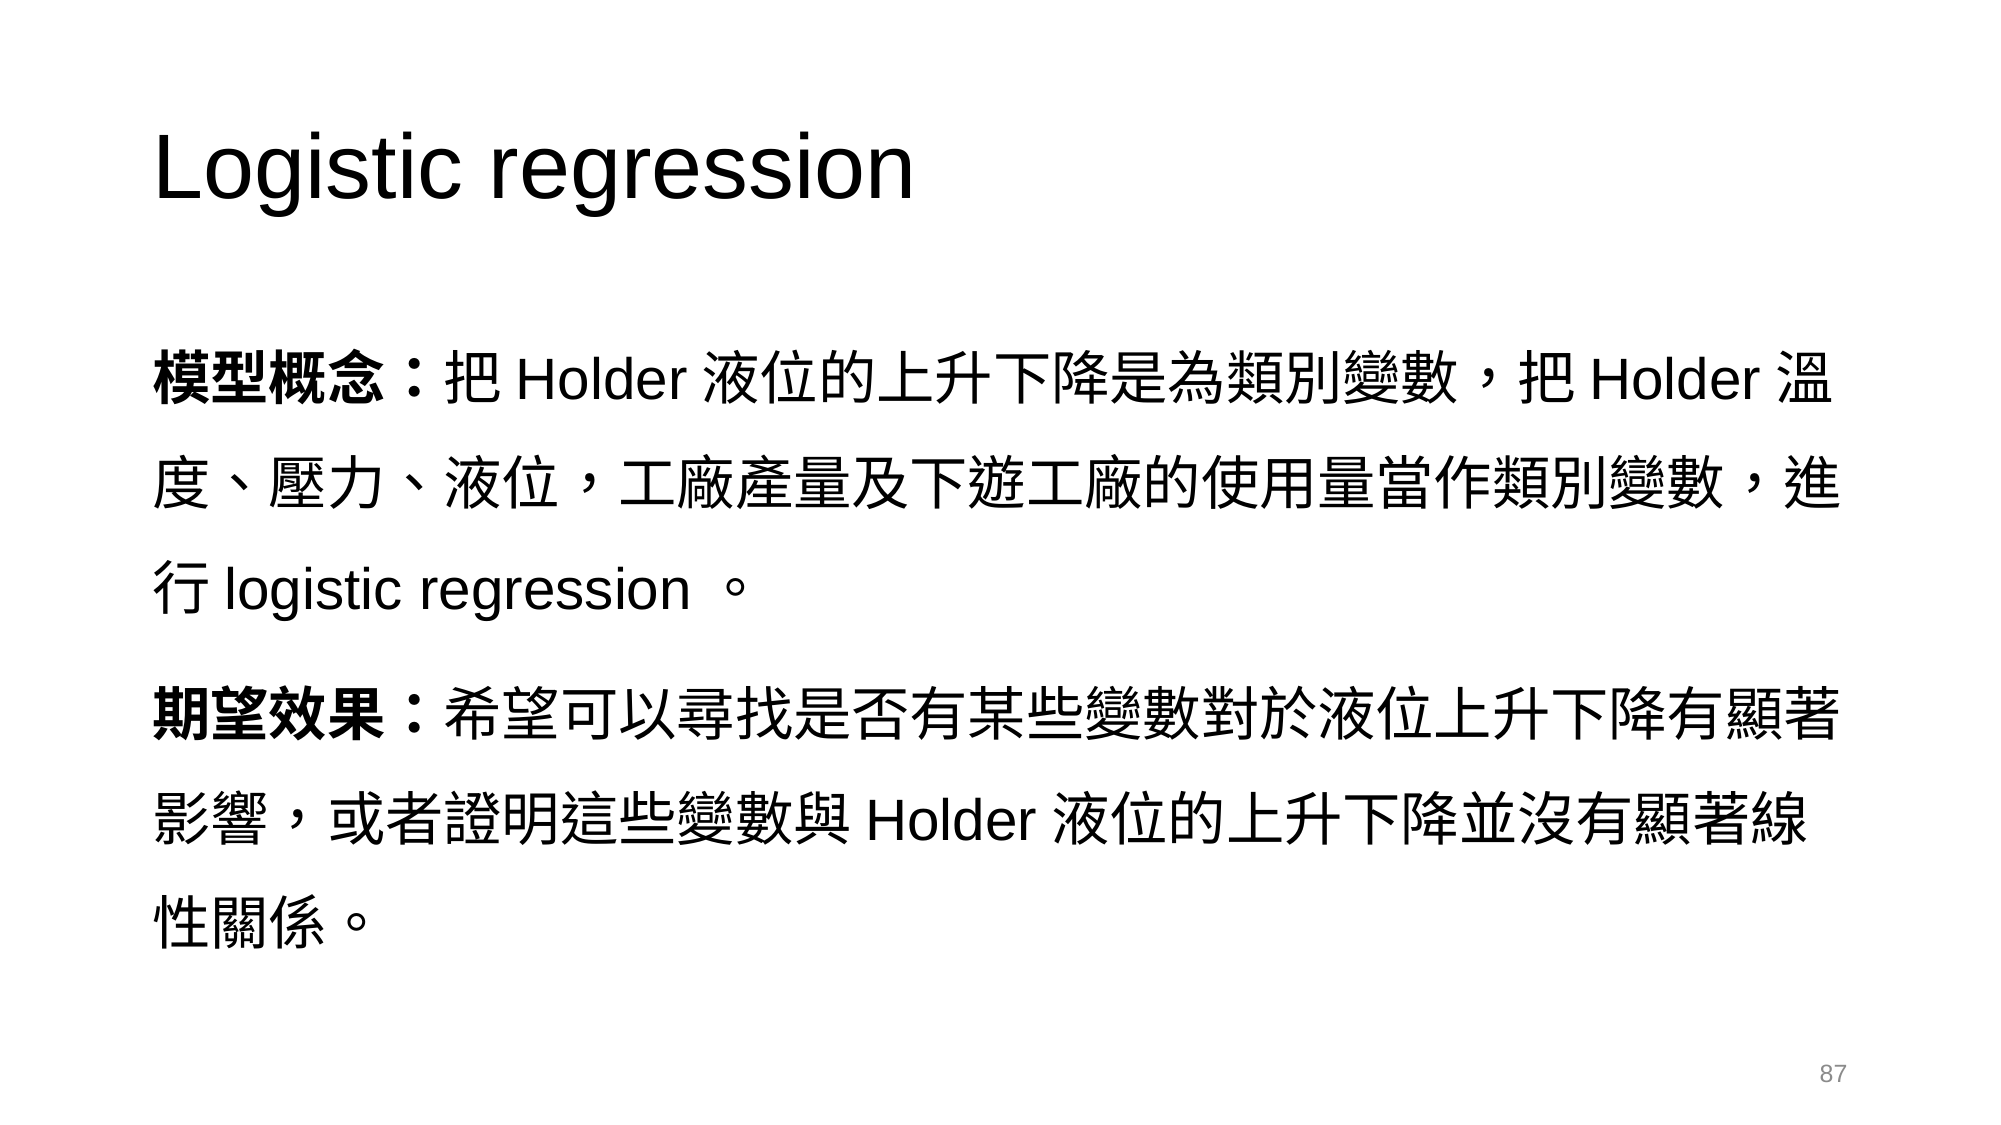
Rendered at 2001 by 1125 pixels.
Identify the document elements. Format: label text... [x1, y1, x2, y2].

title Logistic regression [137, 59, 1863, 278]
list 模型概念：把Holder液位的上升下降是為類別變數，把Holder溫度、壓力、液位，工廠產量及下遊工廠的使用量當作類別變數，進行logistic regression。 期望效果：希望可以尋找是否有某些變數對於液位上升下降有顯著影響，或者證明這些變數與Holder液位的上升下降並沒有顯著線性關係。 [137, 299, 1863, 1014]
slide_number 87 [1412, 1042, 1863, 1103]
